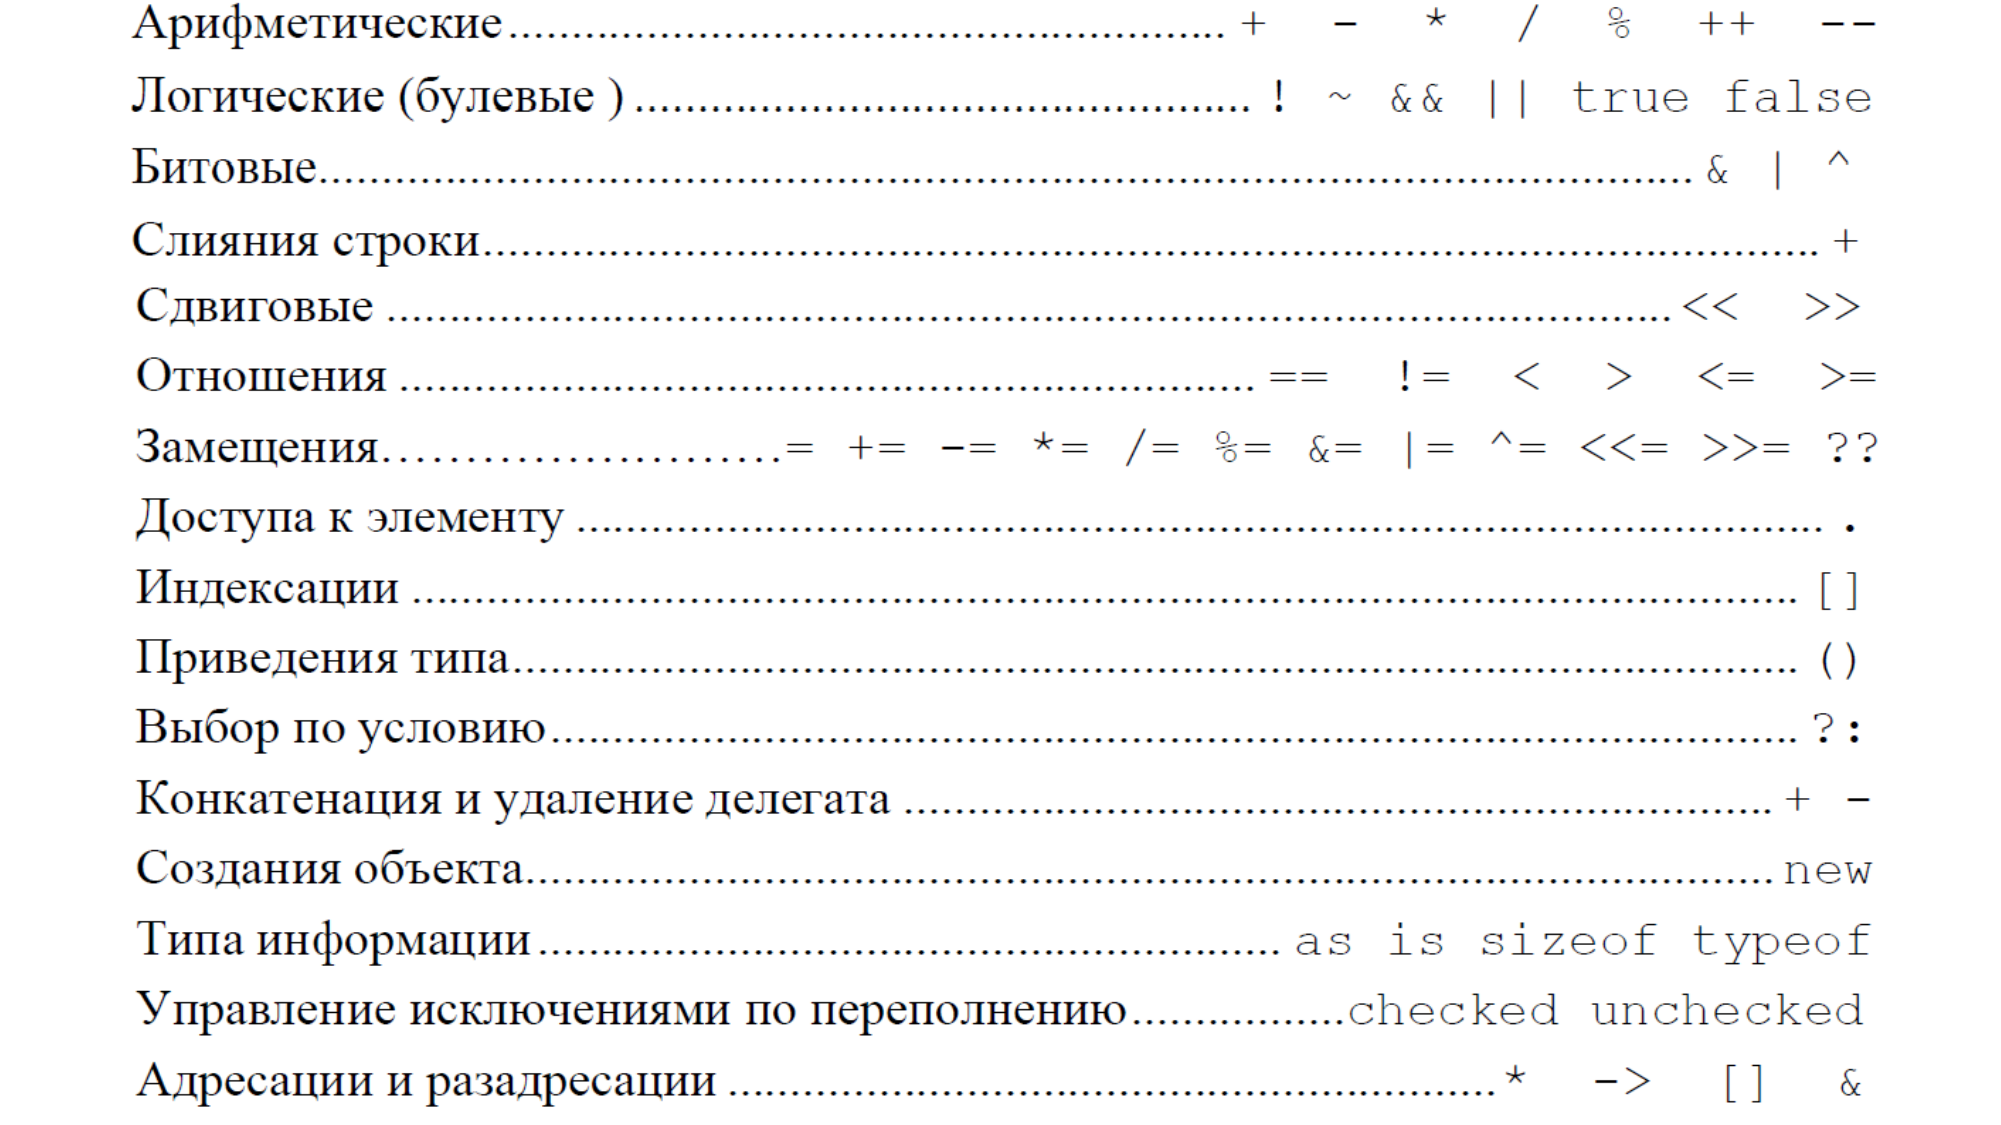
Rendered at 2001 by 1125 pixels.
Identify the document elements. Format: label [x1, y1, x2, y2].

picture [123, 0, 1893, 1118]
